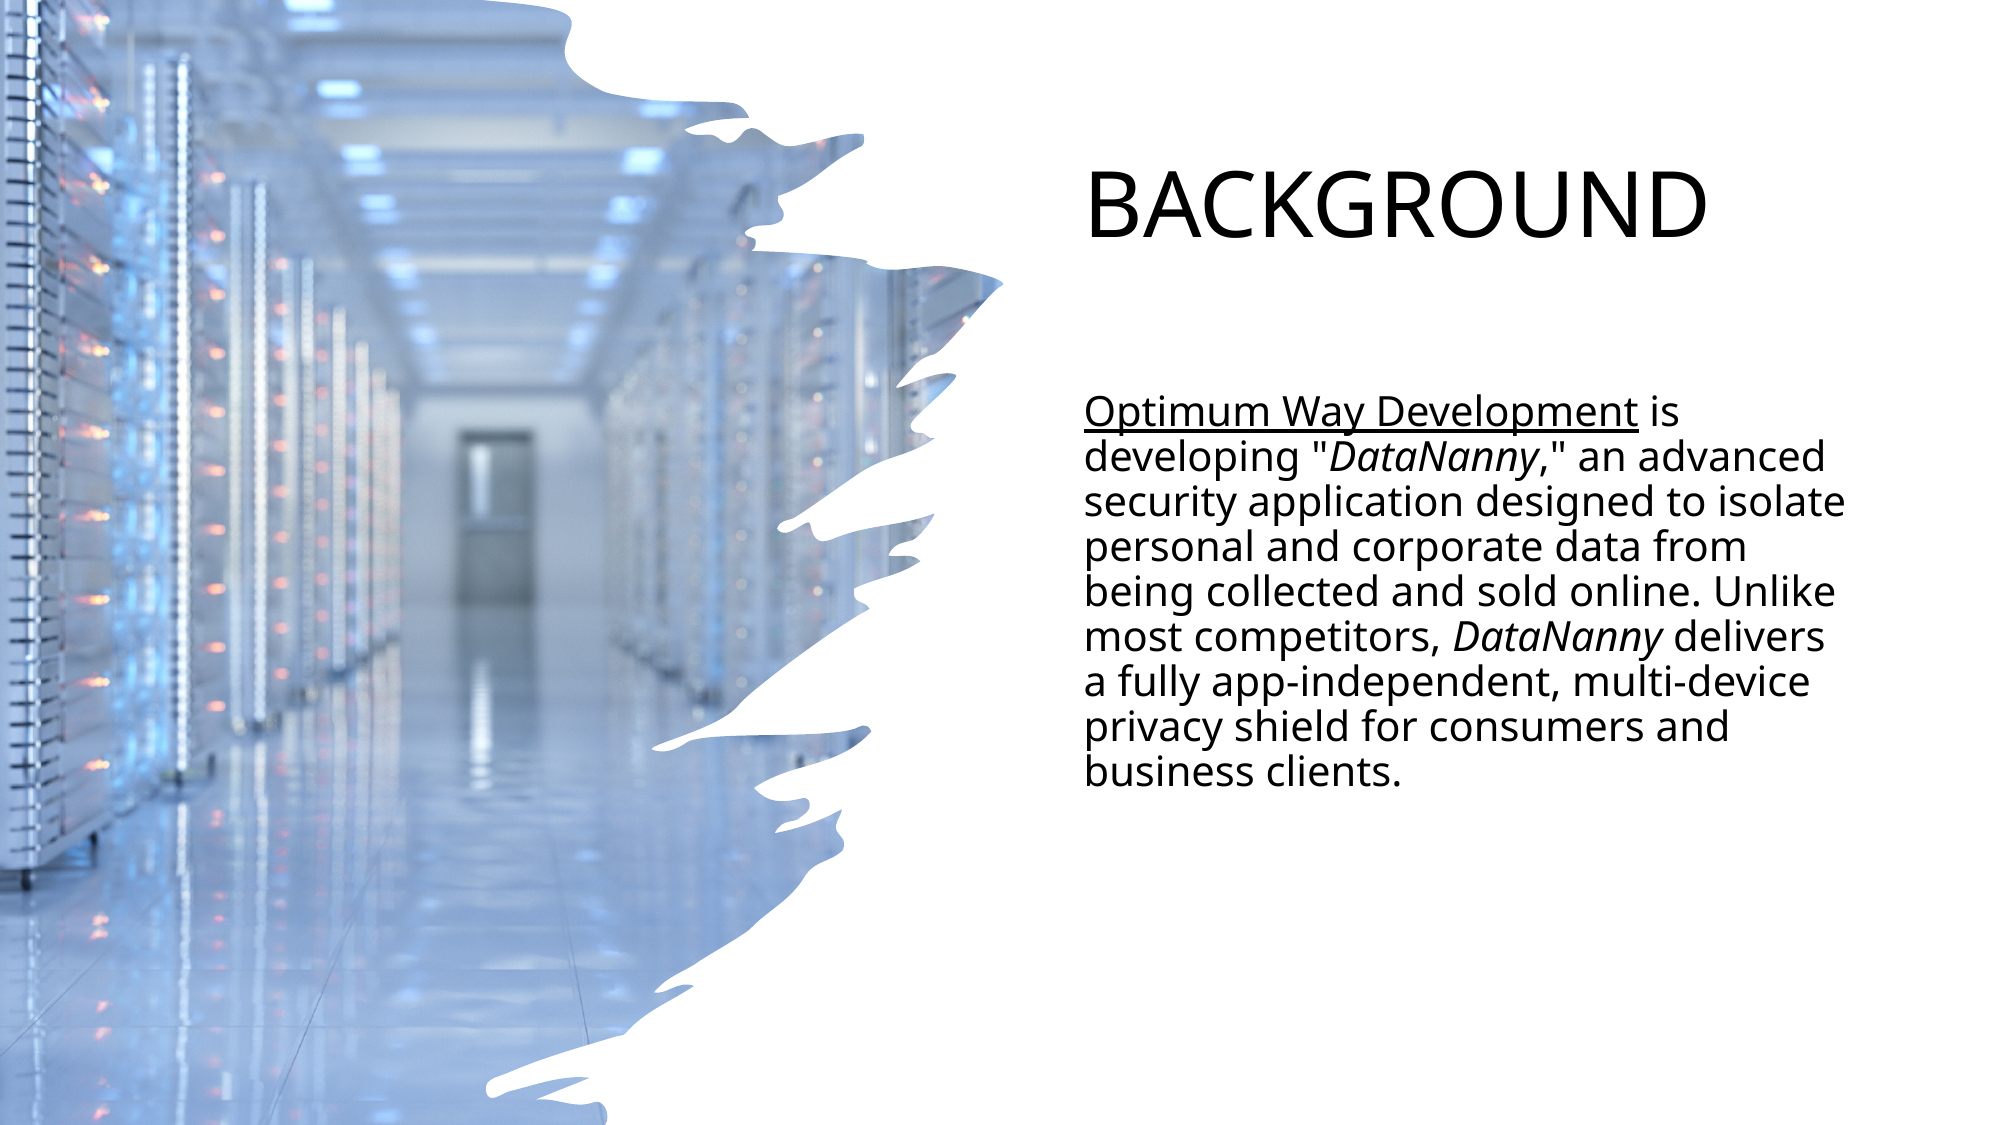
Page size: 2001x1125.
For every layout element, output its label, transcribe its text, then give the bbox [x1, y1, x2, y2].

text_box [1004, 0, 2000, 1125]
text_box BACKGROUND [1068, 59, 1863, 357]
text_box Optimum Way Development is developing "DataNanny," an advanced security application designed to isolate personal and corporate data from being collected and sold online. Unlike most competitors, DataNanny delivers a fully app-independent, multi-device privacy shield for consumers and business clients. [1068, 382, 1863, 1014]
picture [0, 0, 1004, 1125]
